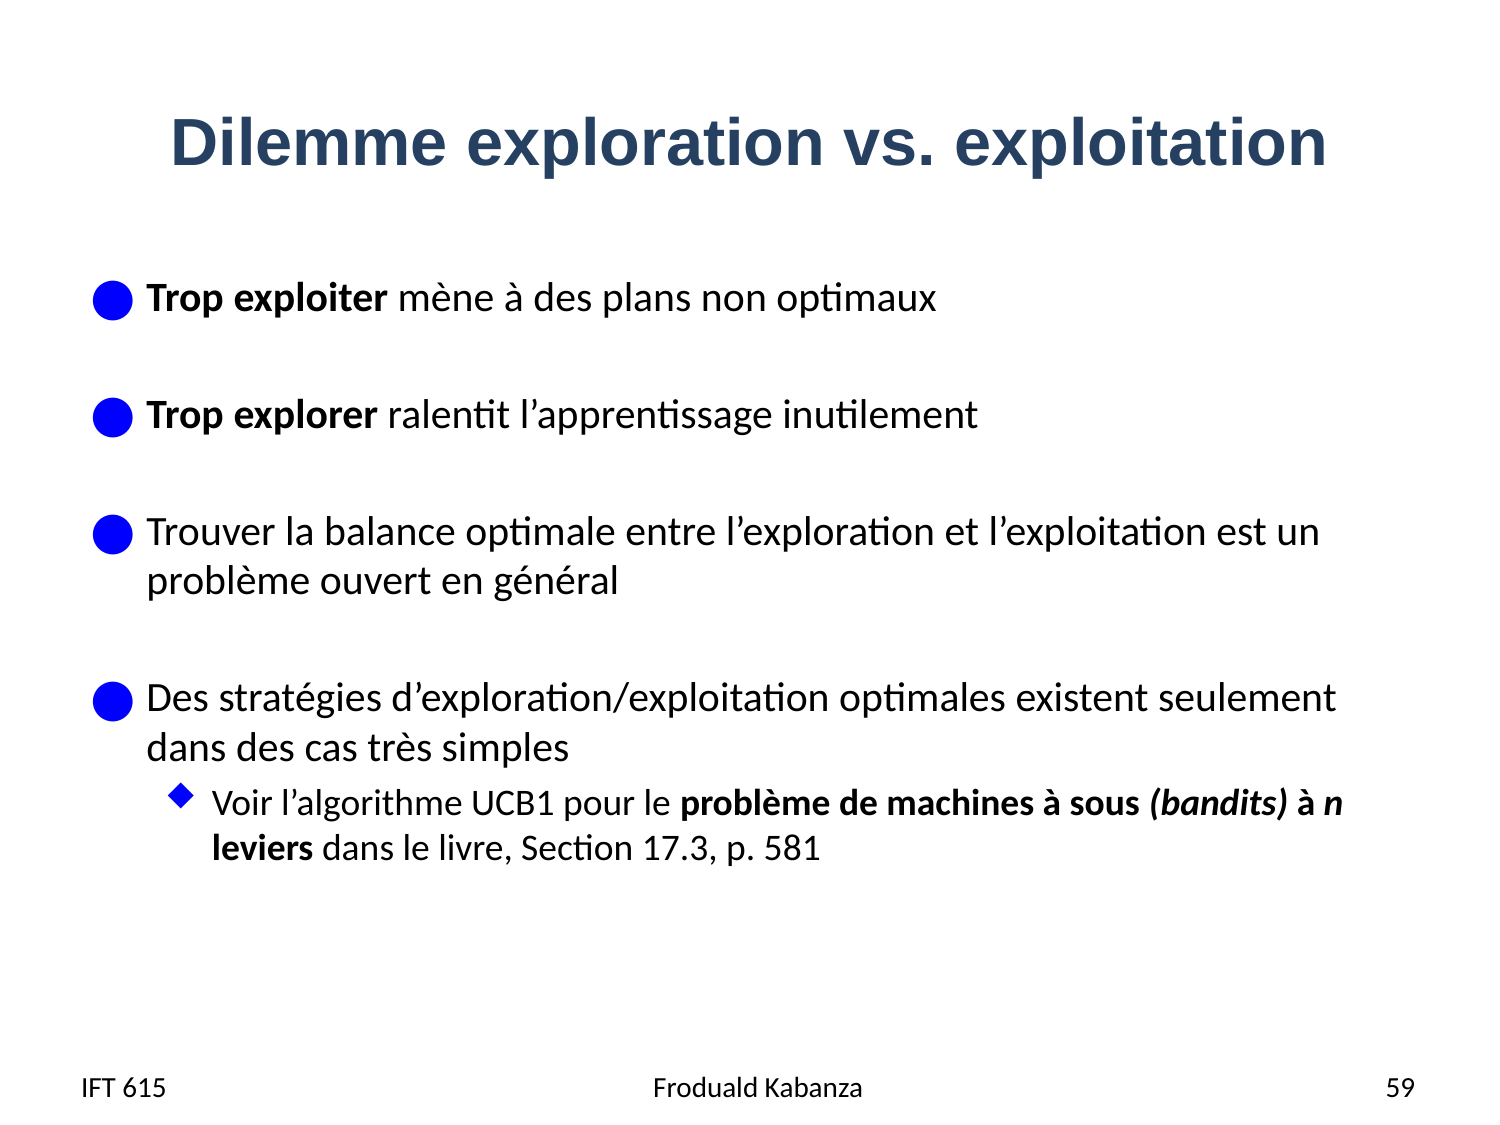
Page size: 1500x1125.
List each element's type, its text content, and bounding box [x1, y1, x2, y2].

title Dilemme exploration vs. exploitation [75, 45, 1425, 233]
slide_number IFT 615 [66, 1056, 356, 1117]
list Trop exploiter mène à des plans non optimaux Trop explorer ralentit l’apprentissage inutilement Trouver la balance optimale entre l’exploration et l’exploitation est un problème ouvert en général Des stratégies d’exploration/exploitation optimales existent seulement dans des cas très simples Voir l’algorithme UCB1 pour le problème de machines à sous (bandits) à n leviers dans le livre, Section 17.3, p. 581 [75, 262, 1425, 1005]
slide_number 59 [1080, 1056, 1431, 1117]
footer Froduald Kabanza [520, 1056, 996, 1117]
